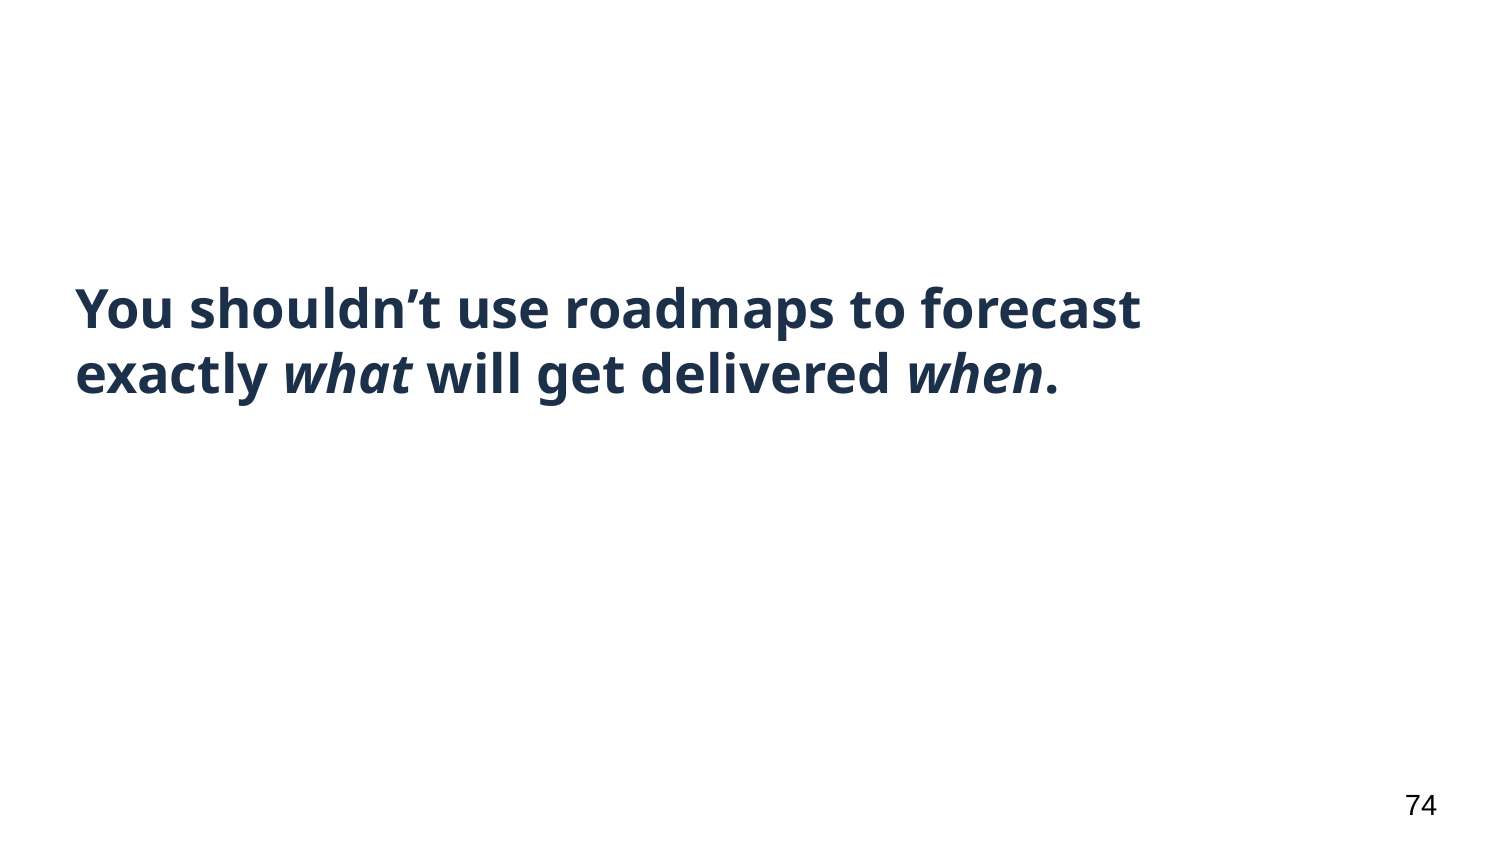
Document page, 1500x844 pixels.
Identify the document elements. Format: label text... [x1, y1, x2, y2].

slide_number ‹#› [1389, 781, 1480, 825]
title You shouldn’t use roadmaps to forecast exactly what will get delivered when. They’re for planning the order in which you’ll tackle the various pieces of the overarching problem. [75, 98, 1337, 711]
